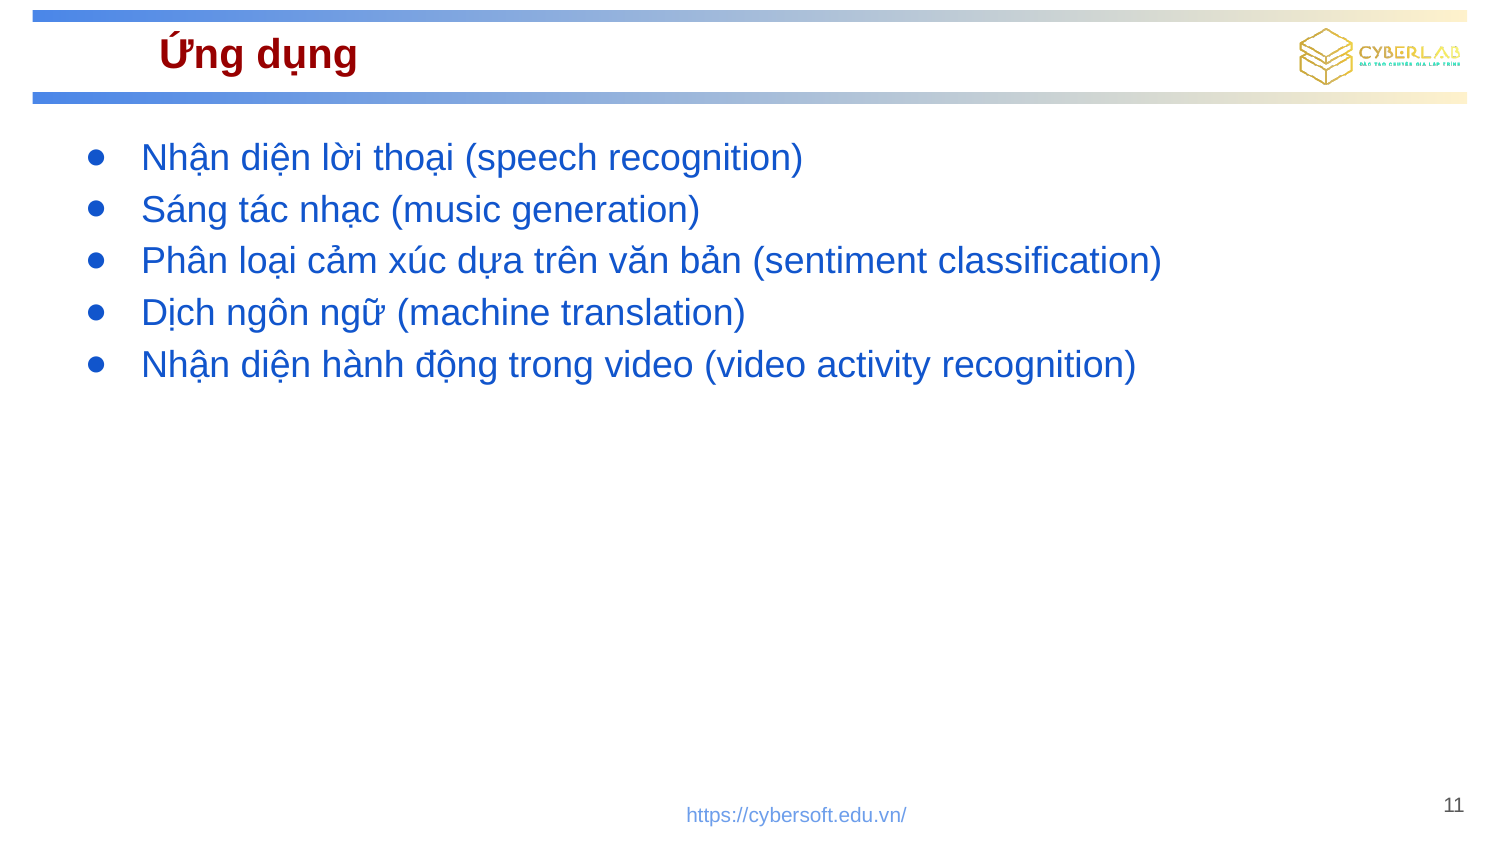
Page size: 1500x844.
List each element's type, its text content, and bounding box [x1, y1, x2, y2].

list Nhận diện lời thoại (speech recognition) Sáng tác nhạc (music generation) Phân loại cảm xúc dựa trên văn bản (sentiment classification) Dịch ngôn ngữ (machine translation) Nhận diện hành động trong video (video activity recognition) [51, 111, 1449, 762]
title Ứng dụng [144, 12, 1449, 93]
picture [1449, 28, 1468, 85]
slide_number 11 [1389, 782, 1480, 830]
